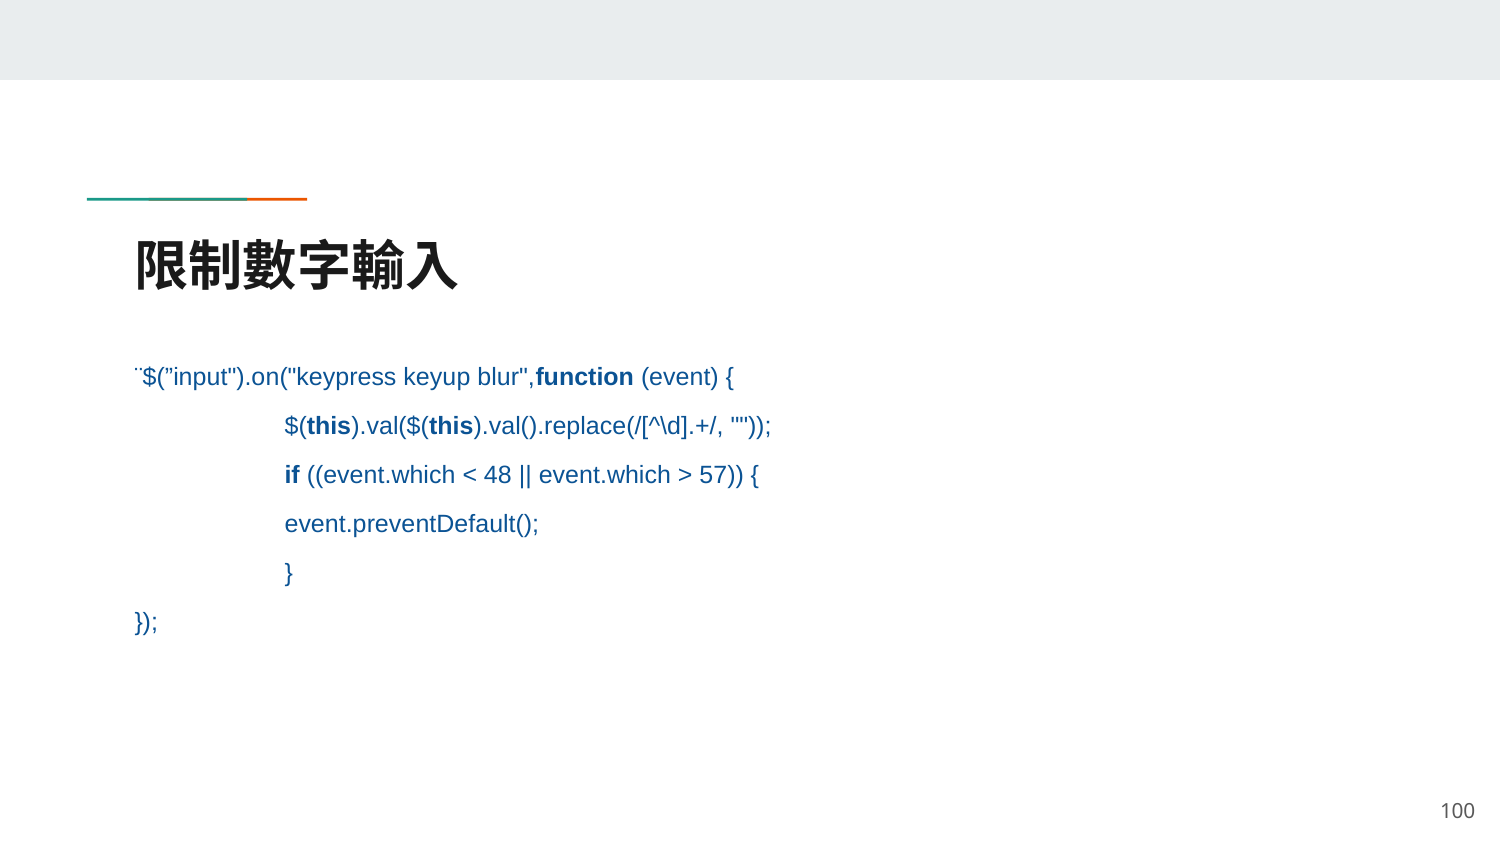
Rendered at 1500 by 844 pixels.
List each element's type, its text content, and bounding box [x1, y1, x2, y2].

slide_number ‹#› [1400, 779, 1491, 844]
list ¨$(”input").on("keypress keyup blur",function (event) { $(this).val($(this).val().replace(/[^\d].+/, "")); if ((event.which < 48 || event.which > 57)) { event.preventDefault(); } }); [119, 341, 1381, 712]
title 限制數字輸入 [119, 216, 1381, 305]
